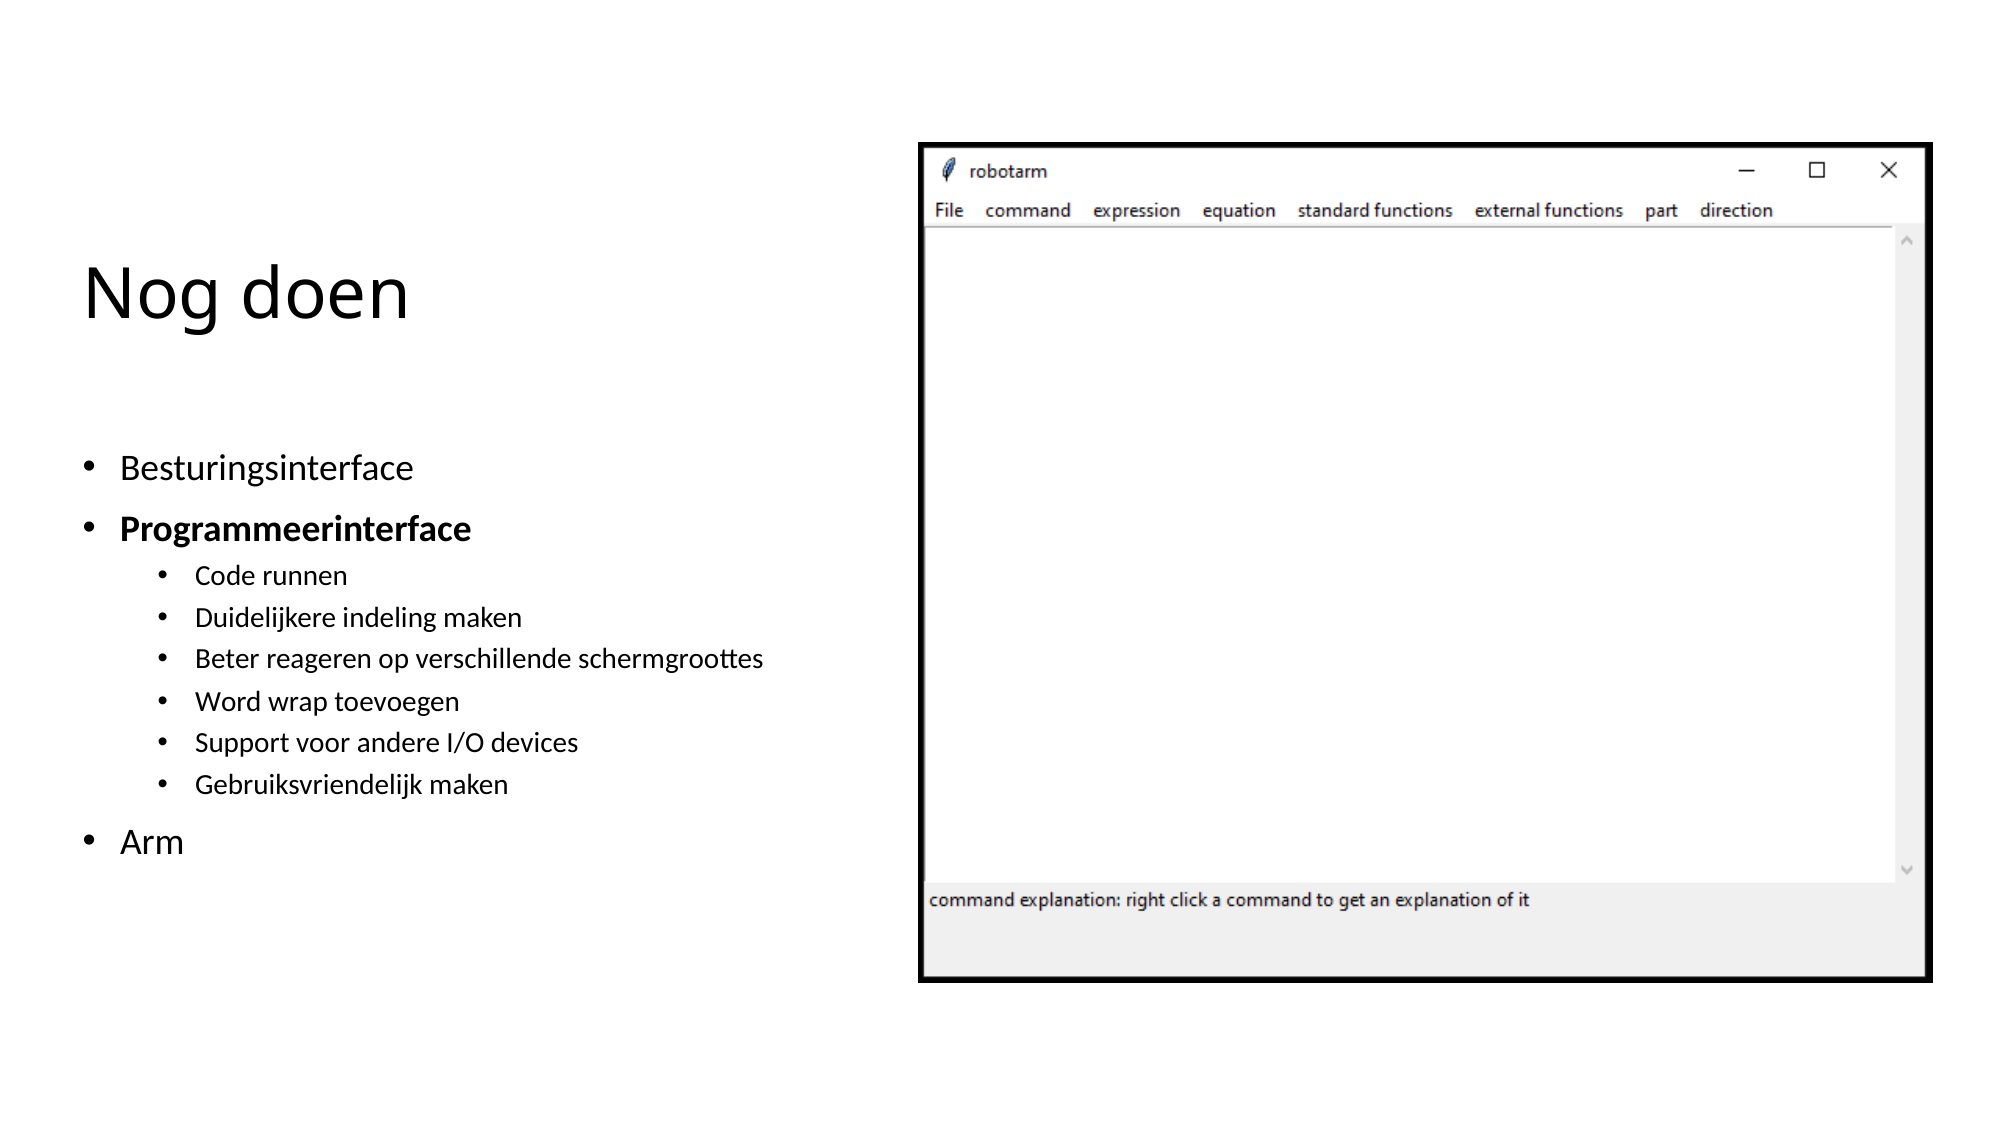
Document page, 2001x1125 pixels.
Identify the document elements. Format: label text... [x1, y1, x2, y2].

list Besturingsinterface Programmeerinterface Code runnen Duidelijkere indeling maken Beter reageren op verschillende schermgroottes Word wrap toevoegen Support voor andere I/O devices Gebruiksvriendelijk maken Arm [67, 440, 807, 1014]
picture [918, 142, 1933, 983]
title Nog doen [67, 162, 807, 342]
